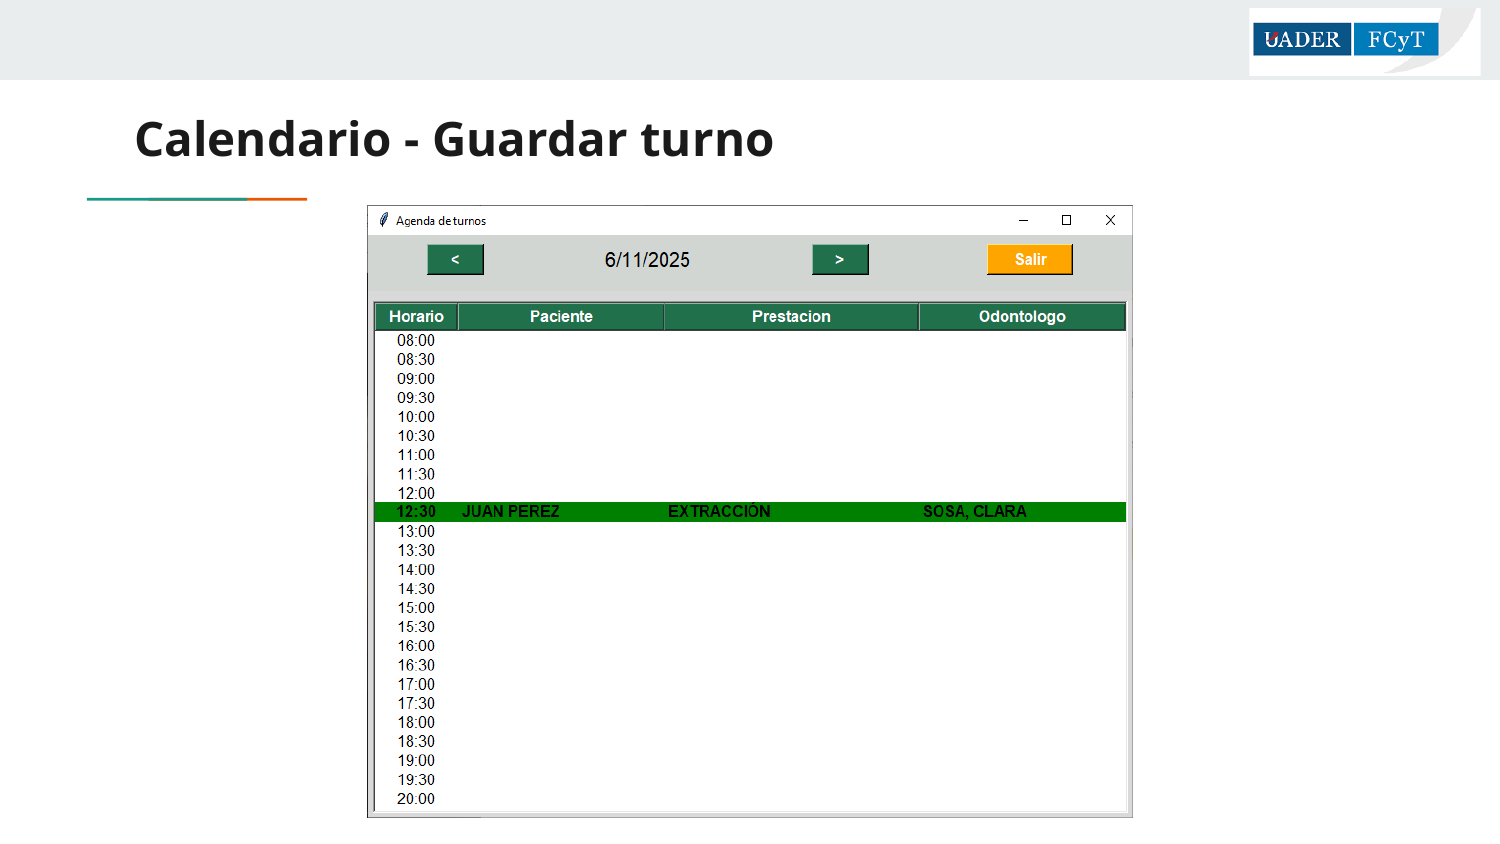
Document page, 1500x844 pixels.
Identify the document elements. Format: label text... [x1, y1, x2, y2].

title Calendario - Guardar turno [119, 93, 1381, 182]
picture [1249, 8, 1481, 76]
picture [366, 205, 1133, 819]
